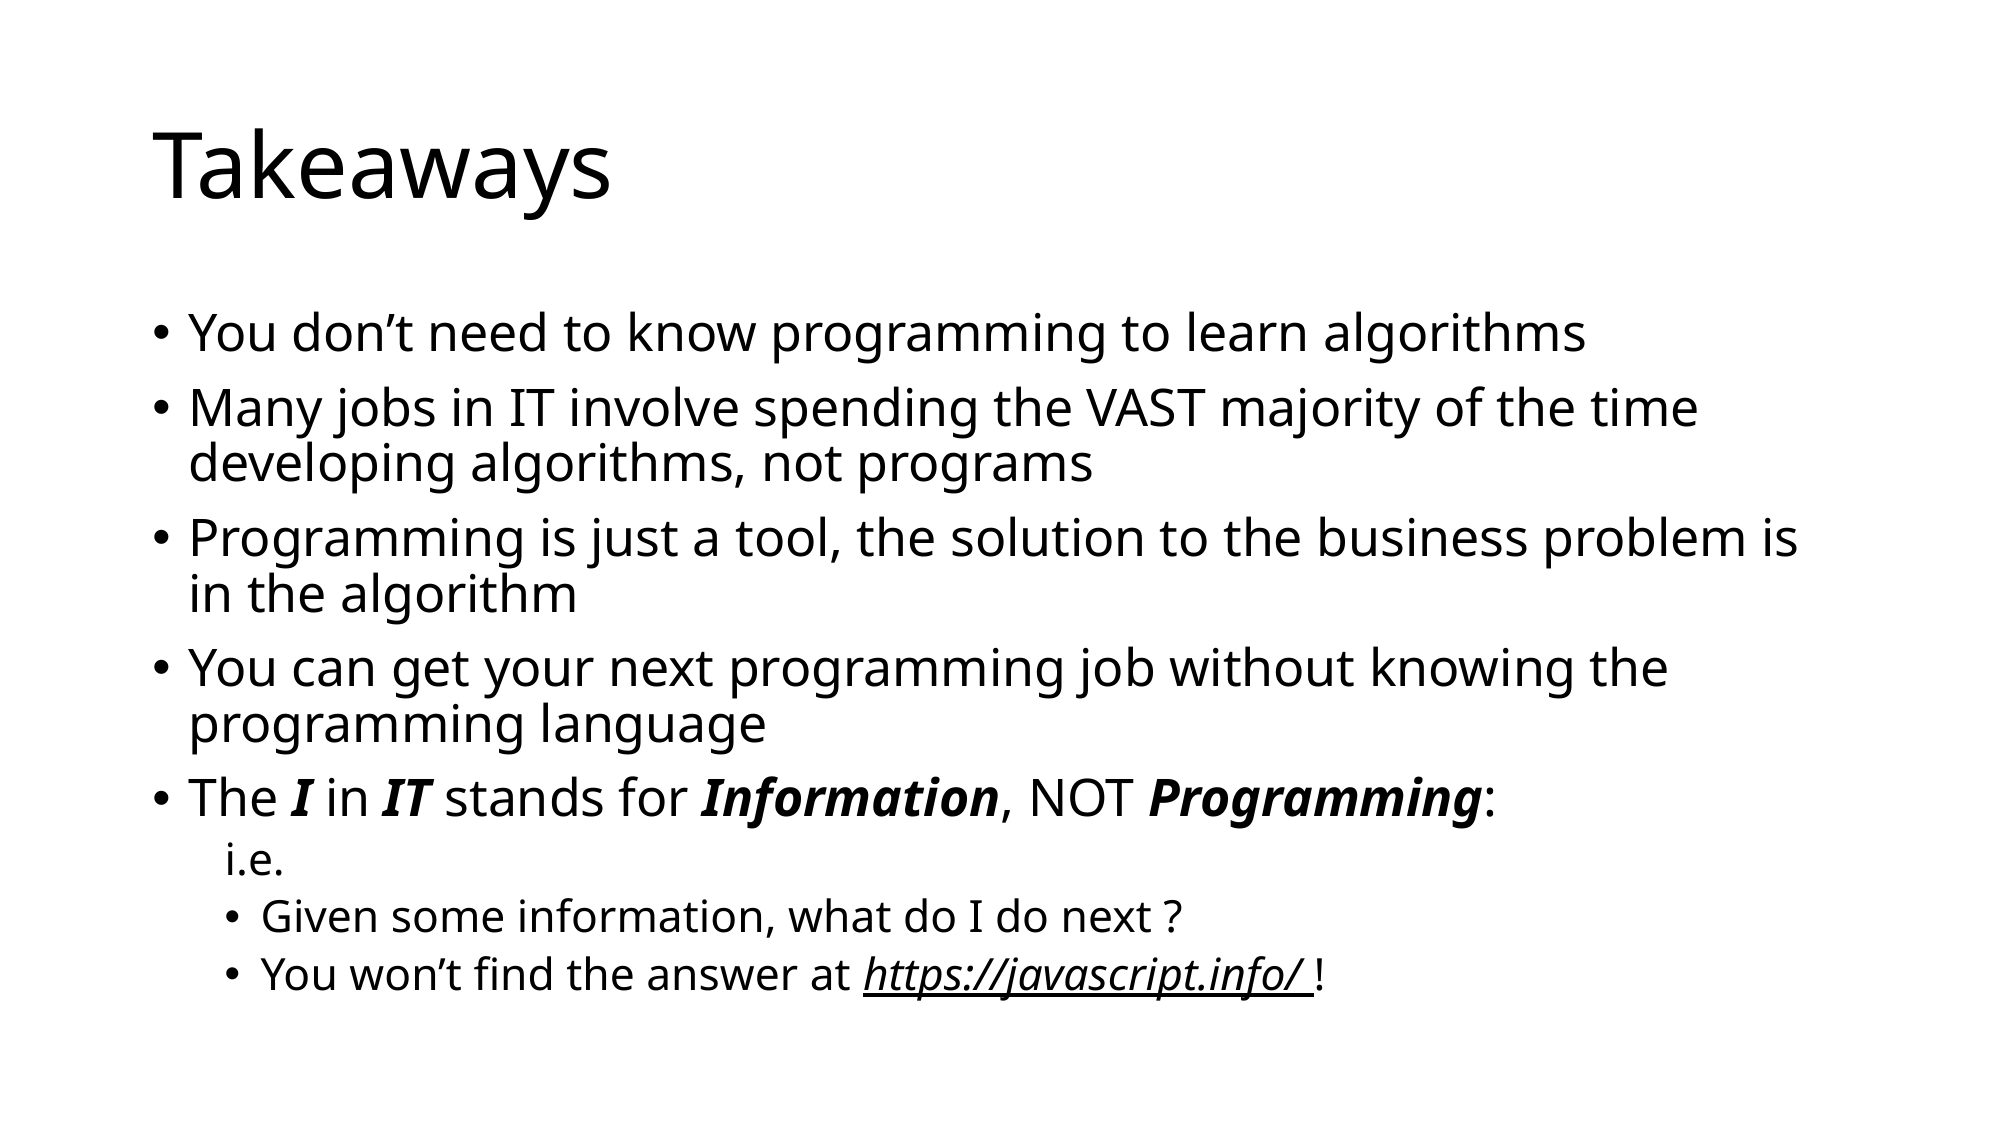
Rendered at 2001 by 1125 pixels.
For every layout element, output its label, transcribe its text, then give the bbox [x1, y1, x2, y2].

title Takeaways [137, 59, 1863, 278]
list You don’t need to know programming to learn algorithms Many jobs in IT involve spending the VAST majority of the time developing algorithms, not programs Programming is just a tool, the solution to the business problem is in the algorithm You can get your next programming job without knowing the programming language The I in IT stands for Information, NOT Programming: i.e. Given some information, what do I do next ? You won’t find the answer at https://javascript.info/ ! [137, 299, 1863, 1014]
